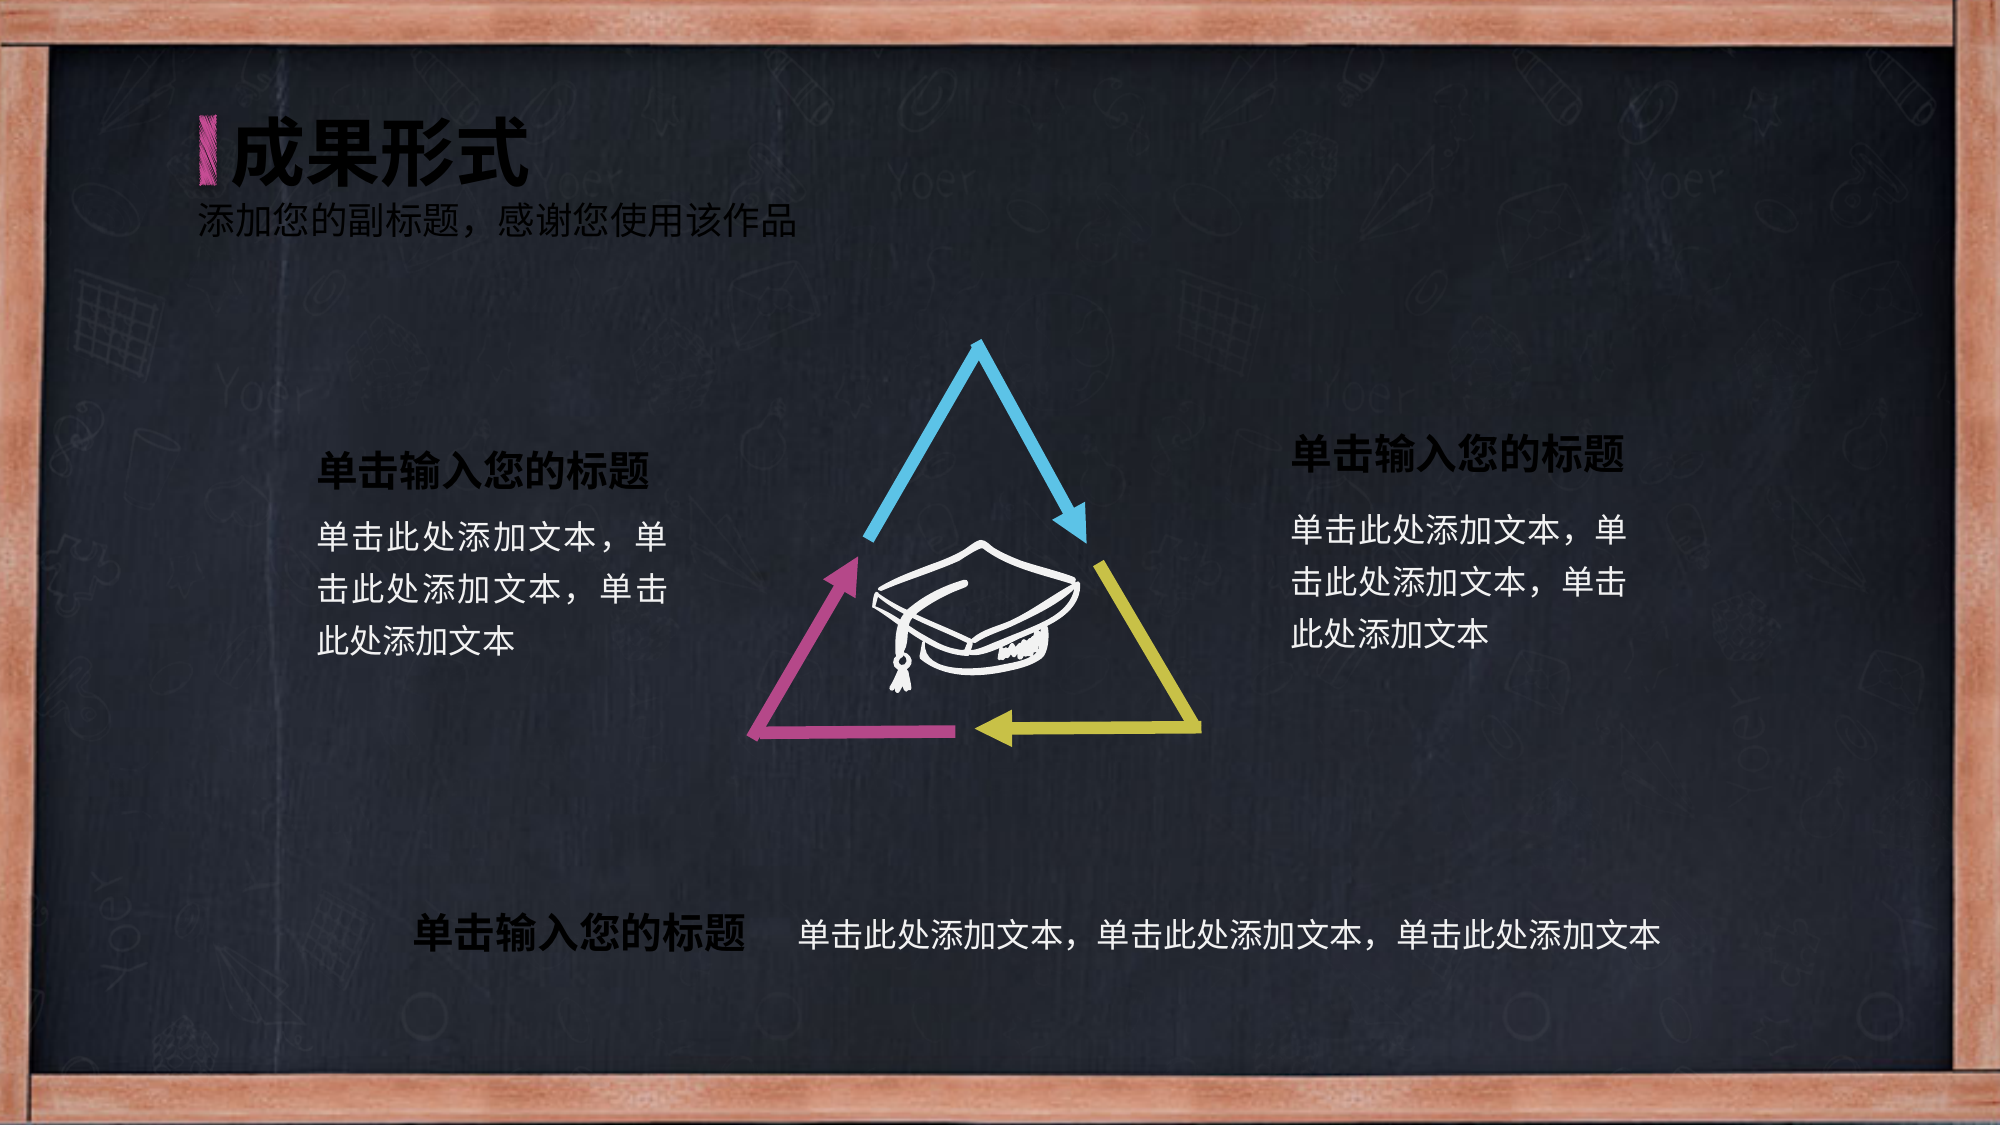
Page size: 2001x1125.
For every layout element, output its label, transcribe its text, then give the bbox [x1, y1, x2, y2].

text_box 单击输入您的标题 [397, 896, 838, 964]
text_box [751, 342, 1202, 739]
text_box [198, 113, 218, 186]
text_box 添加您的副标题，感谢您使用该作品 [182, 189, 813, 250]
text_box 单击此处添加文本，单击此处添加文本，单击此处添加文本 [301, 496, 683, 668]
text_box 单击输入您的标题 [301, 434, 743, 502]
text_box 成果形式 [215, 97, 546, 189]
text_box 单击此处添加文本，单击此处添加文本，单击此处添加文本 [1275, 489, 1643, 661]
text_box 单击此处添加文本，单击此处添加文本，单击此处添加文本 [782, 894, 1759, 962]
text_box 单击输入您的标题 [1275, 418, 1715, 486]
picture [0, 0, 2000, 1125]
